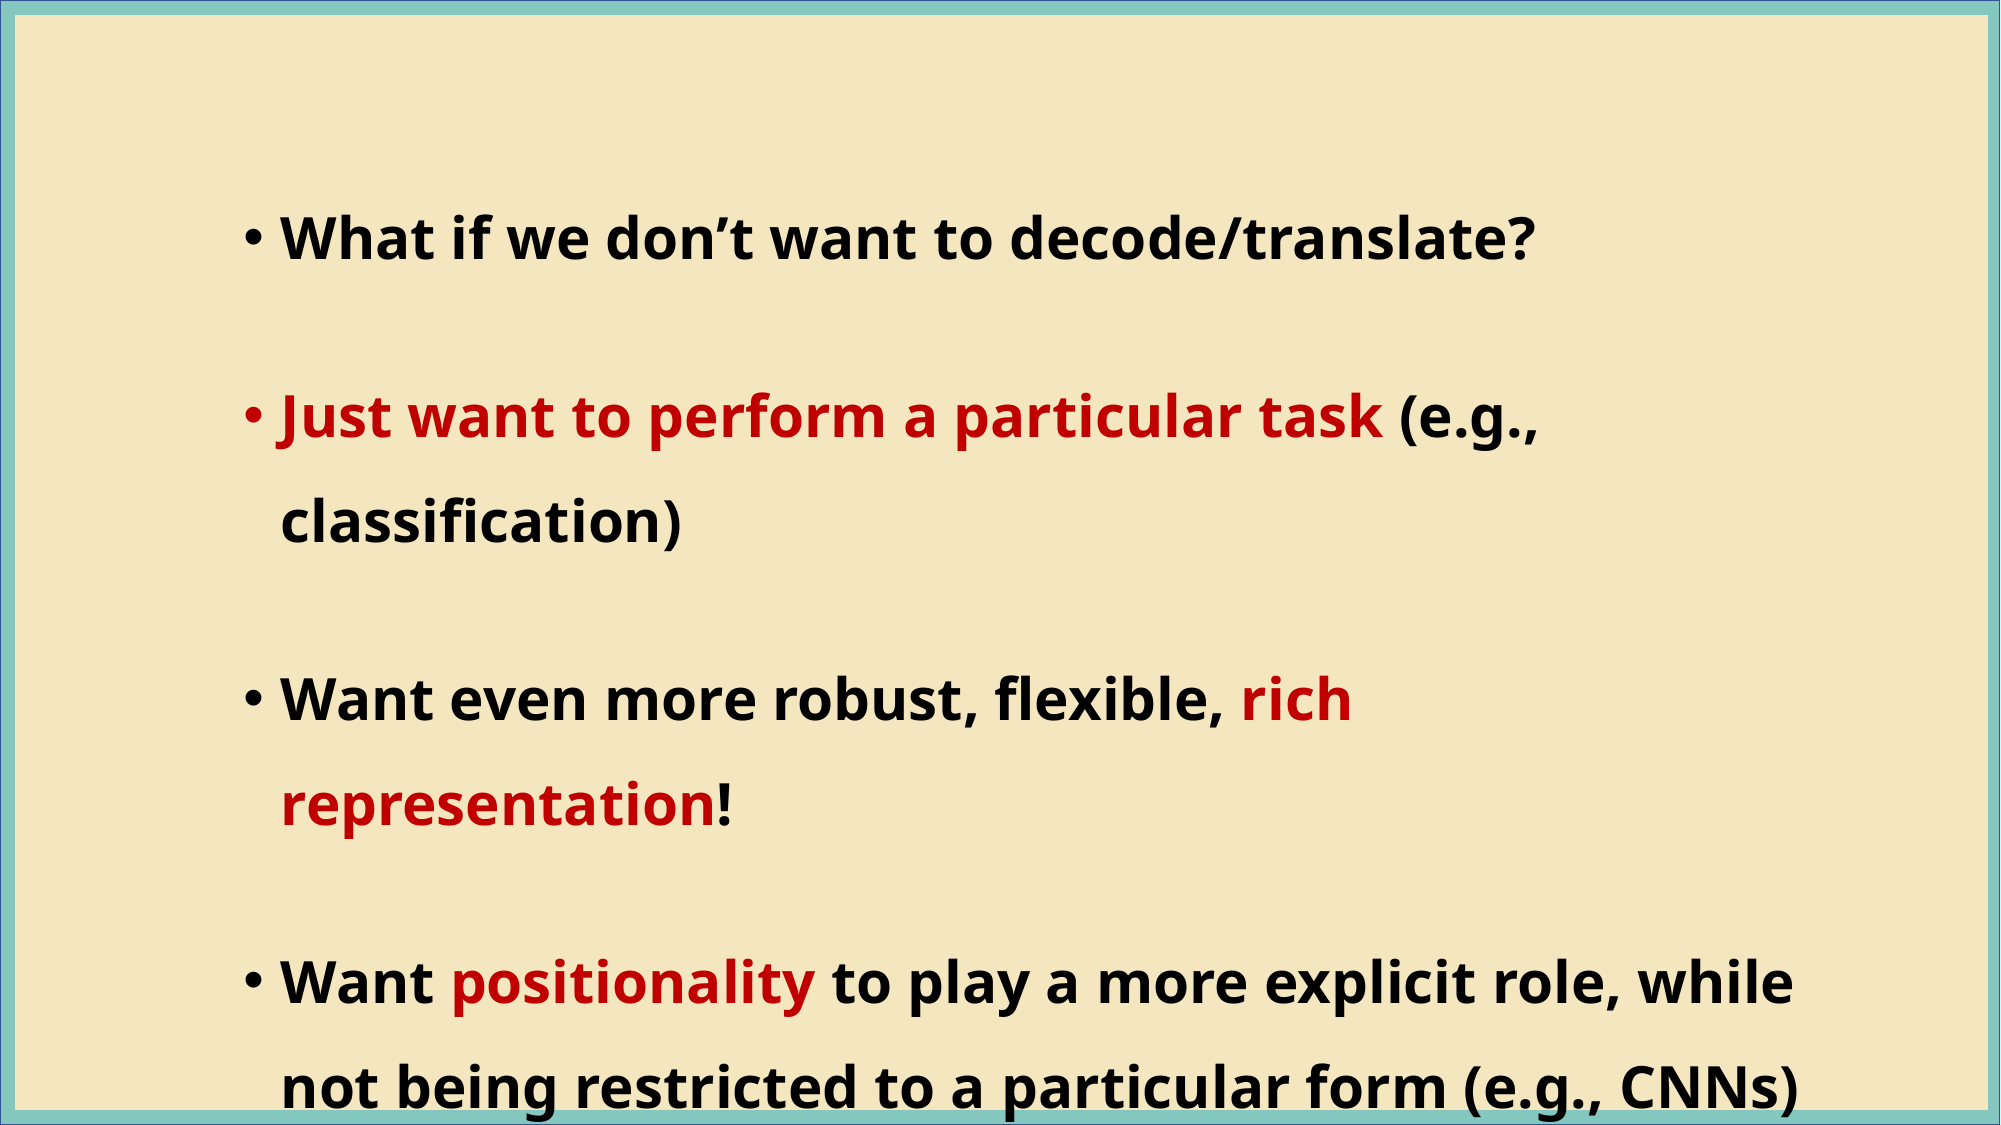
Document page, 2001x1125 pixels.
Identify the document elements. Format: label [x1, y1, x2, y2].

text_box [0, 0, 2000, 1125]
